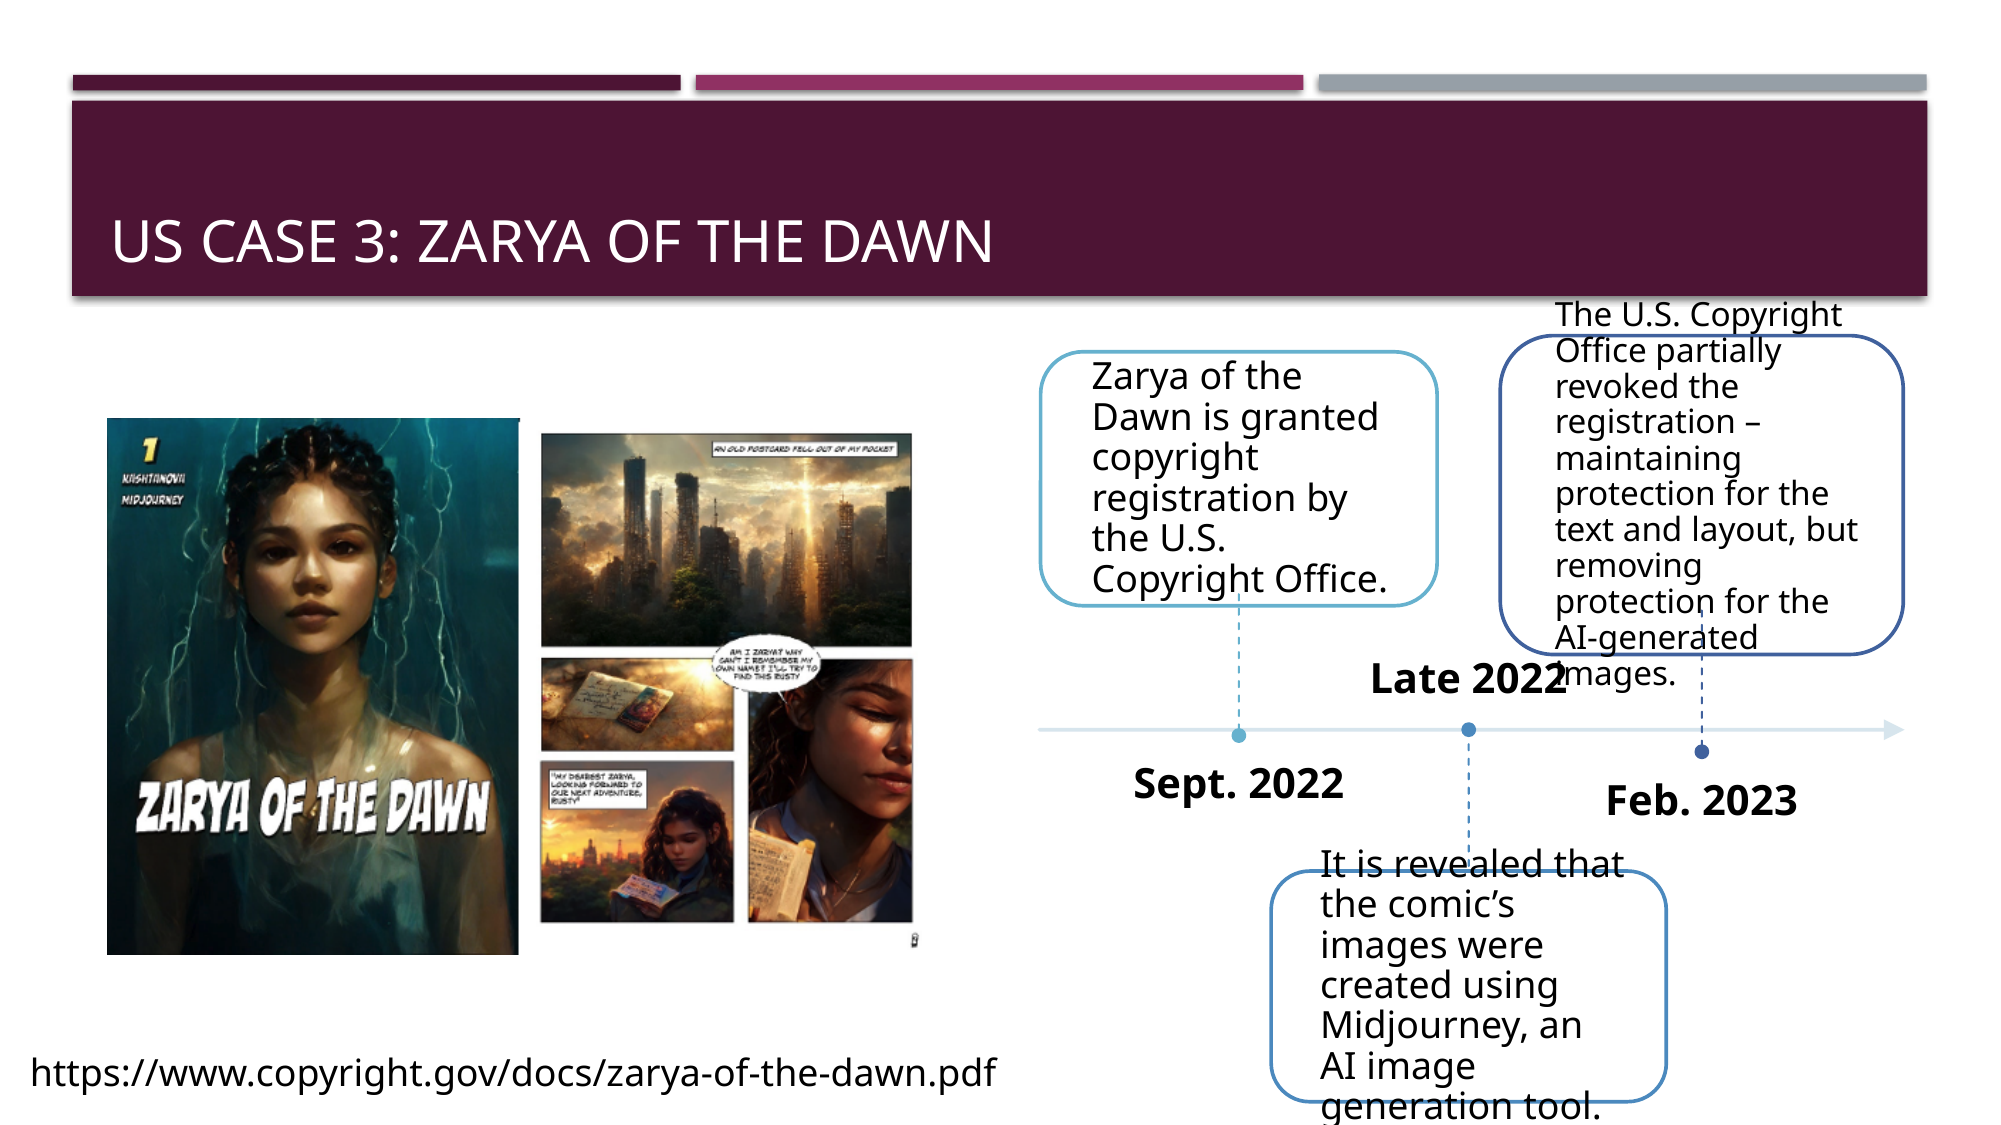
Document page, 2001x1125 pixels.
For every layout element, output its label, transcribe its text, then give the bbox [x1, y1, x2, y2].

picture [107, 418, 923, 955]
text_box https://www.copyright.gov/docs/zarya-of-the-dawn.pdf [15, 1041, 1015, 1101]
title US CASE 3: zarya of the dawn [95, 115, 1905, 282]
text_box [1038, 357, 1906, 1103]
